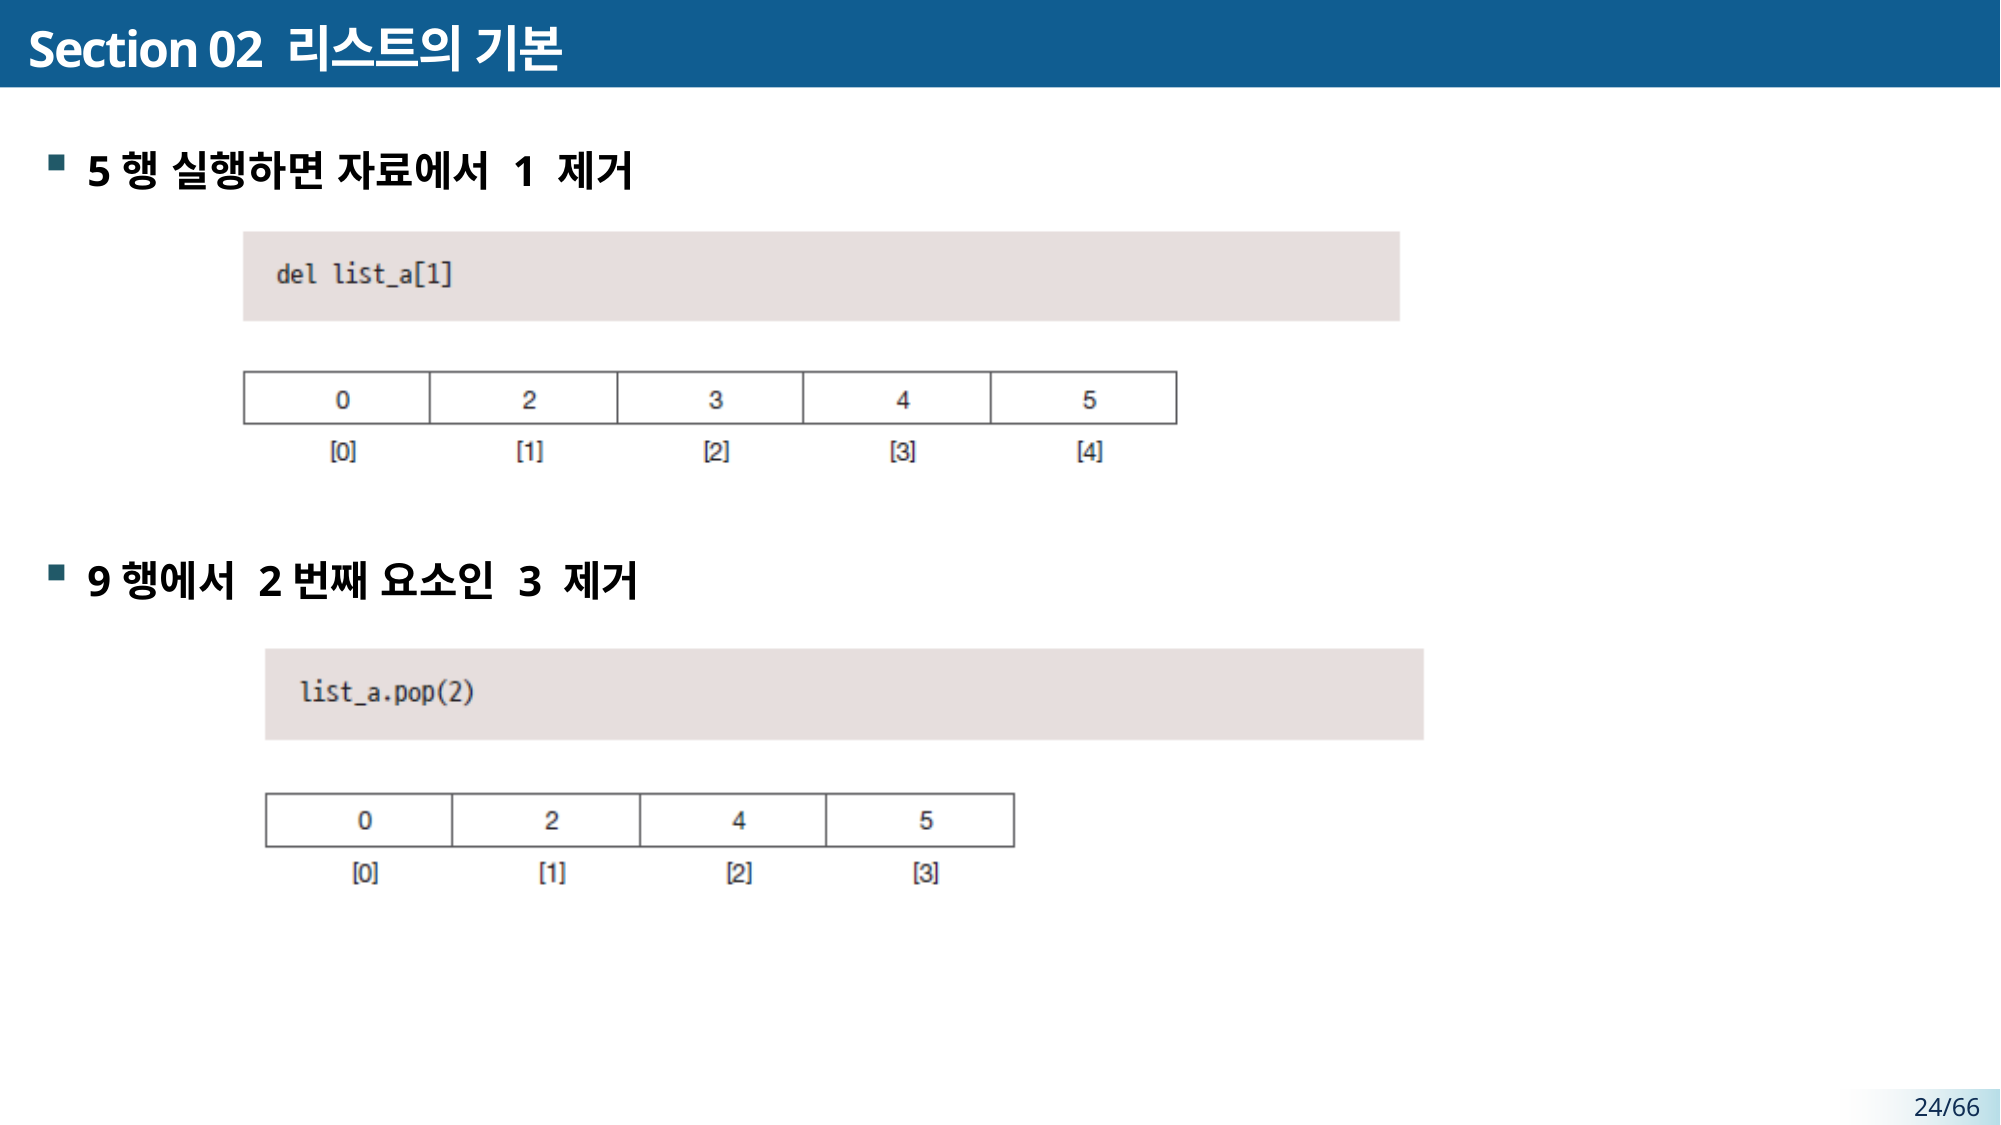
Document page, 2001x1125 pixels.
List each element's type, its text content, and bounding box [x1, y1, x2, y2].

title Section 02 리스트의 기본 [13, 8, 1717, 87]
picture [231, 222, 1412, 472]
picture [254, 640, 1434, 901]
list 5행 실행하면 자료에서 1 제거 9행에서 2번째 요소인 3 제거 [13, 126, 1975, 1057]
